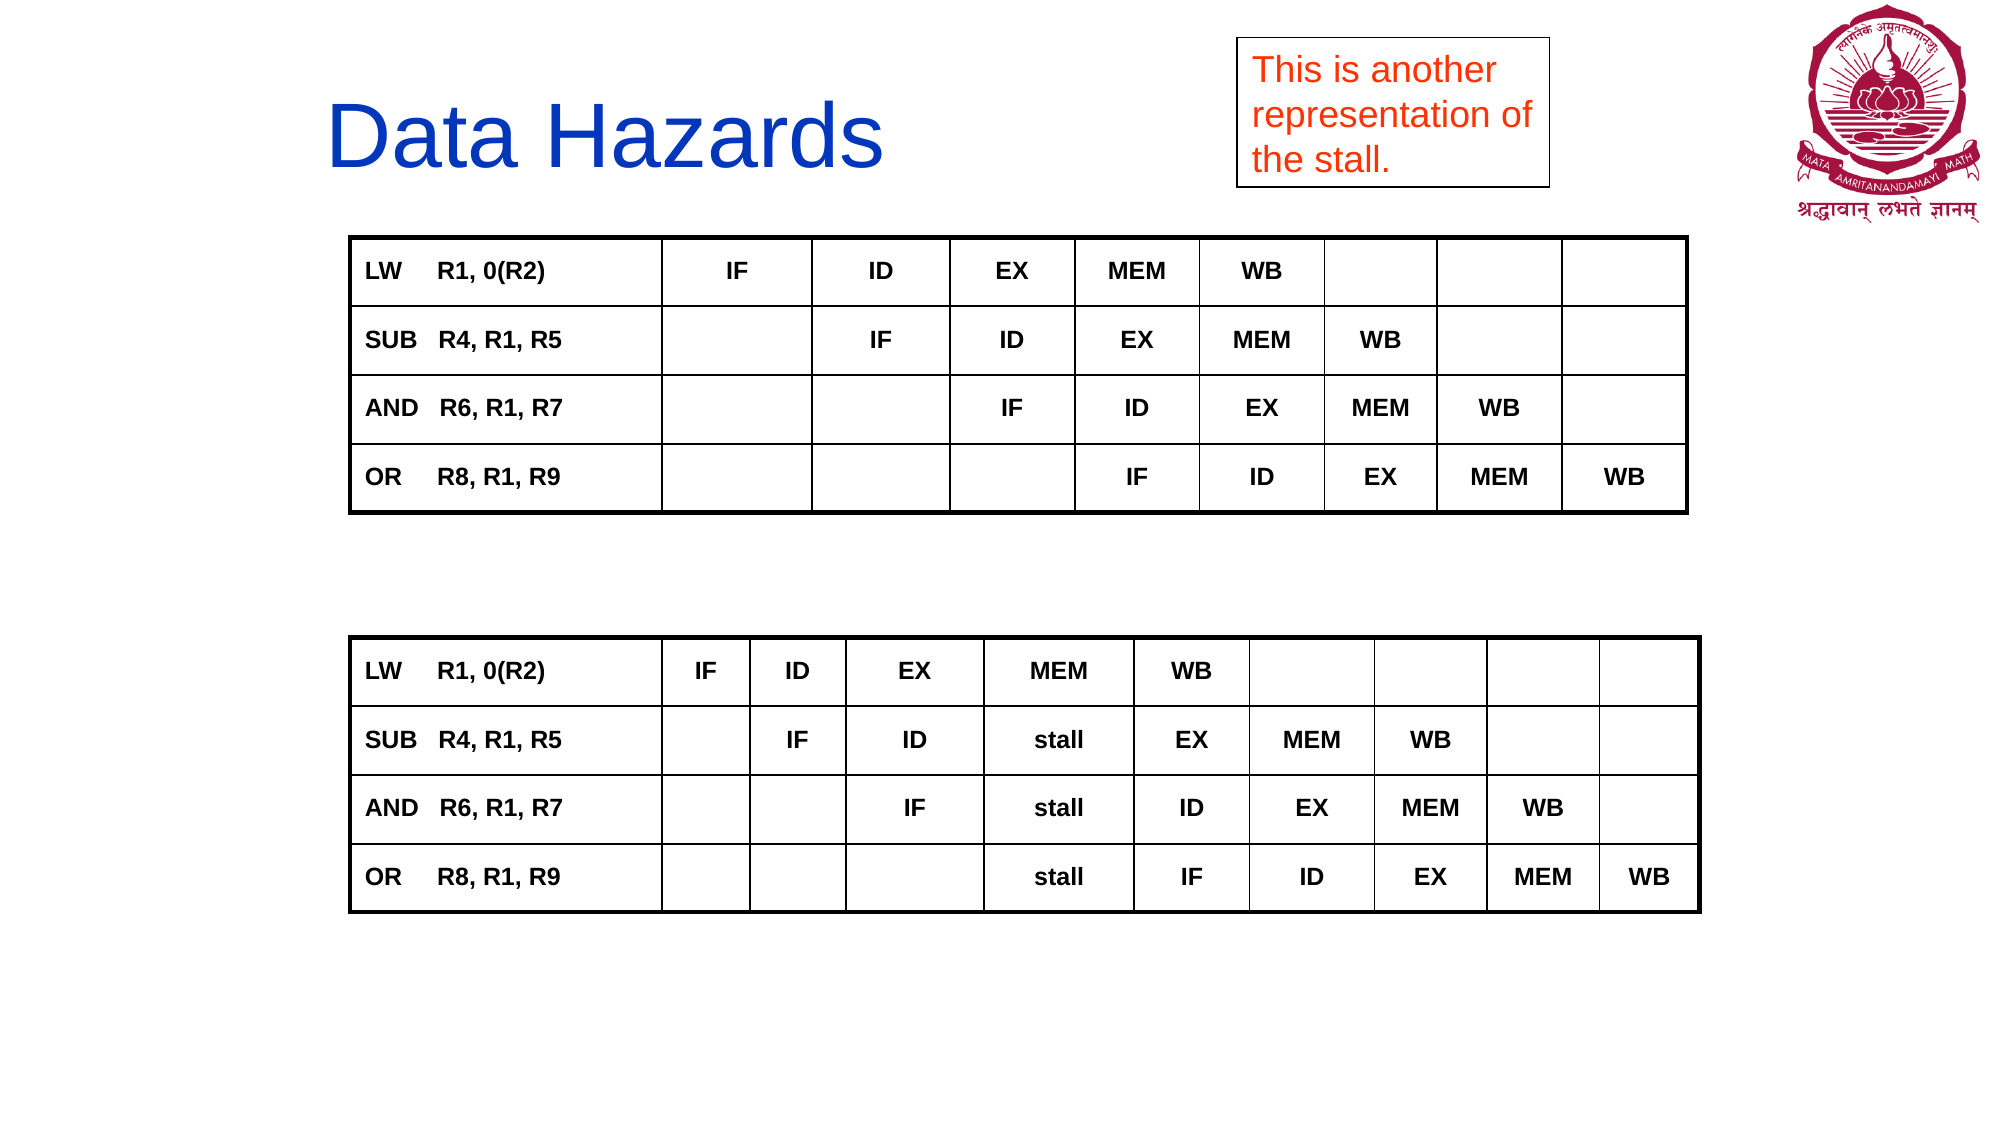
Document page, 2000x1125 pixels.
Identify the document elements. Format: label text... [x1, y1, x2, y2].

table_cell [813, 376, 949, 443]
table_cell [751, 845, 845, 910]
table_header [1250, 640, 1374, 705]
table_cell EX [1076, 307, 1199, 374]
table_header [1600, 640, 1697, 705]
table_header LW R1, 0(R2) [352, 640, 661, 705]
table_cell WB [1600, 845, 1697, 910]
table_cell [751, 776, 845, 843]
table_cell [1600, 707, 1697, 774]
table_cell MEM [1488, 845, 1599, 910]
table_header [1488, 640, 1599, 705]
table_cell [663, 776, 749, 843]
table_cell WB [1563, 445, 1685, 510]
table_cell [1563, 307, 1685, 374]
table_cell ID [1250, 845, 1374, 910]
table_cell EX [1325, 445, 1436, 510]
table_cell [663, 707, 749, 774]
table_cell [951, 445, 1074, 510]
table_cell MEM [1438, 445, 1561, 510]
table_cell [813, 445, 949, 510]
table_cell [1438, 307, 1561, 374]
table_cell MEM [1250, 707, 1374, 774]
table_cell EX [1135, 707, 1249, 774]
table_cell stall [985, 776, 1133, 843]
table_header [1375, 640, 1486, 705]
table_header [1438, 240, 1561, 305]
table_cell IF [751, 707, 845, 774]
table_header IF [663, 240, 811, 305]
table_header EX [951, 240, 1074, 305]
table_cell WB [1375, 707, 1486, 774]
text_box This is another representation of the stall. [1237, 37, 1550, 188]
table_cell stall [985, 707, 1133, 774]
table_cell EX [1375, 845, 1486, 910]
table_cell [663, 845, 749, 910]
table_cell ID [1200, 445, 1324, 510]
table_header MEM [985, 640, 1133, 705]
table_cell AND R6, R1, R7 [352, 376, 661, 443]
table_header MEM [1076, 240, 1199, 305]
table_cell EX [1200, 376, 1324, 443]
table_header ID [751, 640, 845, 705]
table_header [1325, 240, 1436, 305]
table_header IF [663, 640, 749, 705]
table_cell ID [951, 307, 1074, 374]
table_cell OR R8, R1, R9 [352, 445, 661, 510]
table_cell SUB R4, R1, R5 [352, 307, 661, 374]
table_cell ID [1135, 776, 1249, 843]
table_cell [663, 445, 811, 510]
picture [1776, 1, 2000, 225]
table_cell AND R6, R1, R7 [352, 776, 661, 843]
title Data Hazards [274, 37, 938, 225]
table_cell SUB R4, R1, R5 [352, 707, 661, 774]
table_cell [1563, 376, 1685, 443]
table_cell OR R8, R1, R9 [352, 845, 661, 910]
table_cell [1600, 776, 1697, 843]
table_cell IF [813, 307, 949, 374]
table_header ID [813, 240, 949, 305]
table_cell IF [951, 376, 1074, 443]
table_cell WB [1325, 307, 1436, 374]
table_cell MEM [1325, 376, 1436, 443]
table_cell ID [1076, 376, 1199, 443]
table_cell IF [847, 776, 983, 843]
table_cell IF [1135, 845, 1249, 910]
table_header LW R1, 0(R2) [352, 240, 661, 305]
table_header WB [1135, 640, 1249, 705]
table_cell WB [1488, 776, 1599, 843]
table_cell stall [985, 845, 1133, 910]
table_cell IF [1076, 445, 1199, 510]
table_cell [847, 845, 983, 910]
table_cell WB [1438, 376, 1561, 443]
table_cell [663, 376, 811, 443]
table_header WB [1200, 240, 1324, 305]
table_cell [663, 307, 811, 374]
table_cell MEM [1200, 307, 1324, 374]
table_cell MEM [1375, 776, 1486, 843]
table_cell EX [1250, 776, 1374, 843]
table_header EX [847, 640, 983, 705]
table_cell ID [847, 707, 983, 774]
table_cell [1488, 707, 1599, 774]
table_header [1563, 240, 1685, 305]
